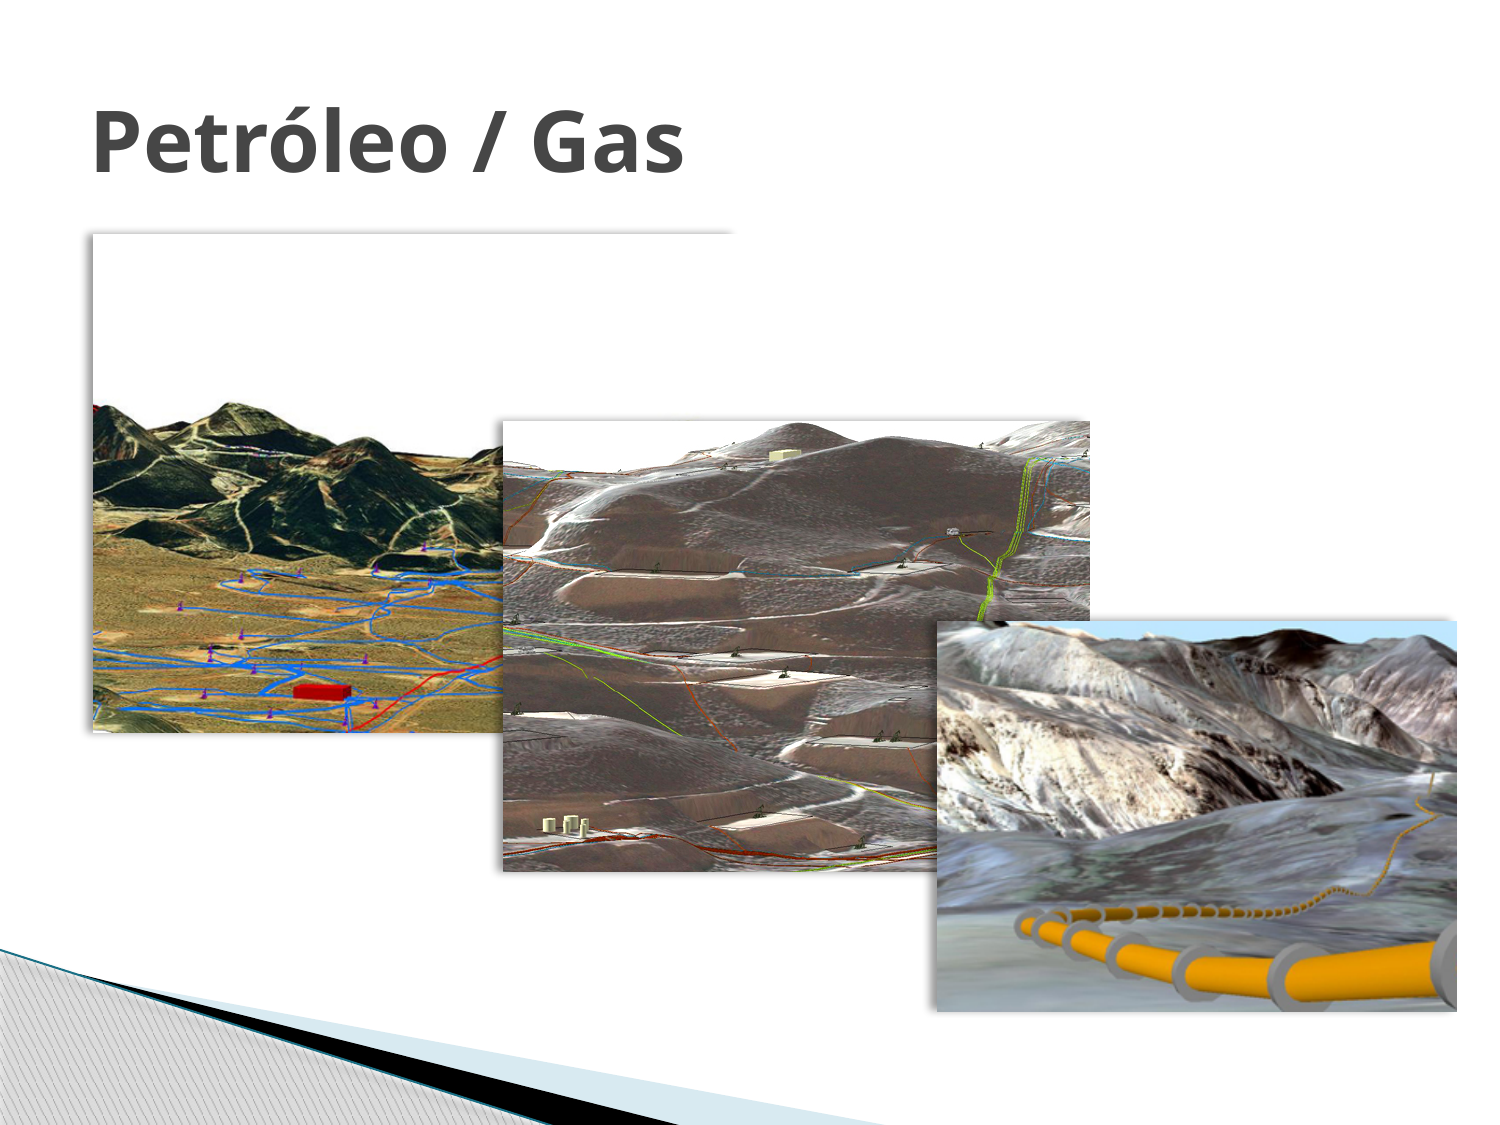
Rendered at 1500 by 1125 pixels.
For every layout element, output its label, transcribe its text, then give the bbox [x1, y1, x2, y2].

picture [503, 421, 1457, 1012]
title Petróleo / Gas [75, 45, 1425, 233]
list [93, 234, 739, 733]
